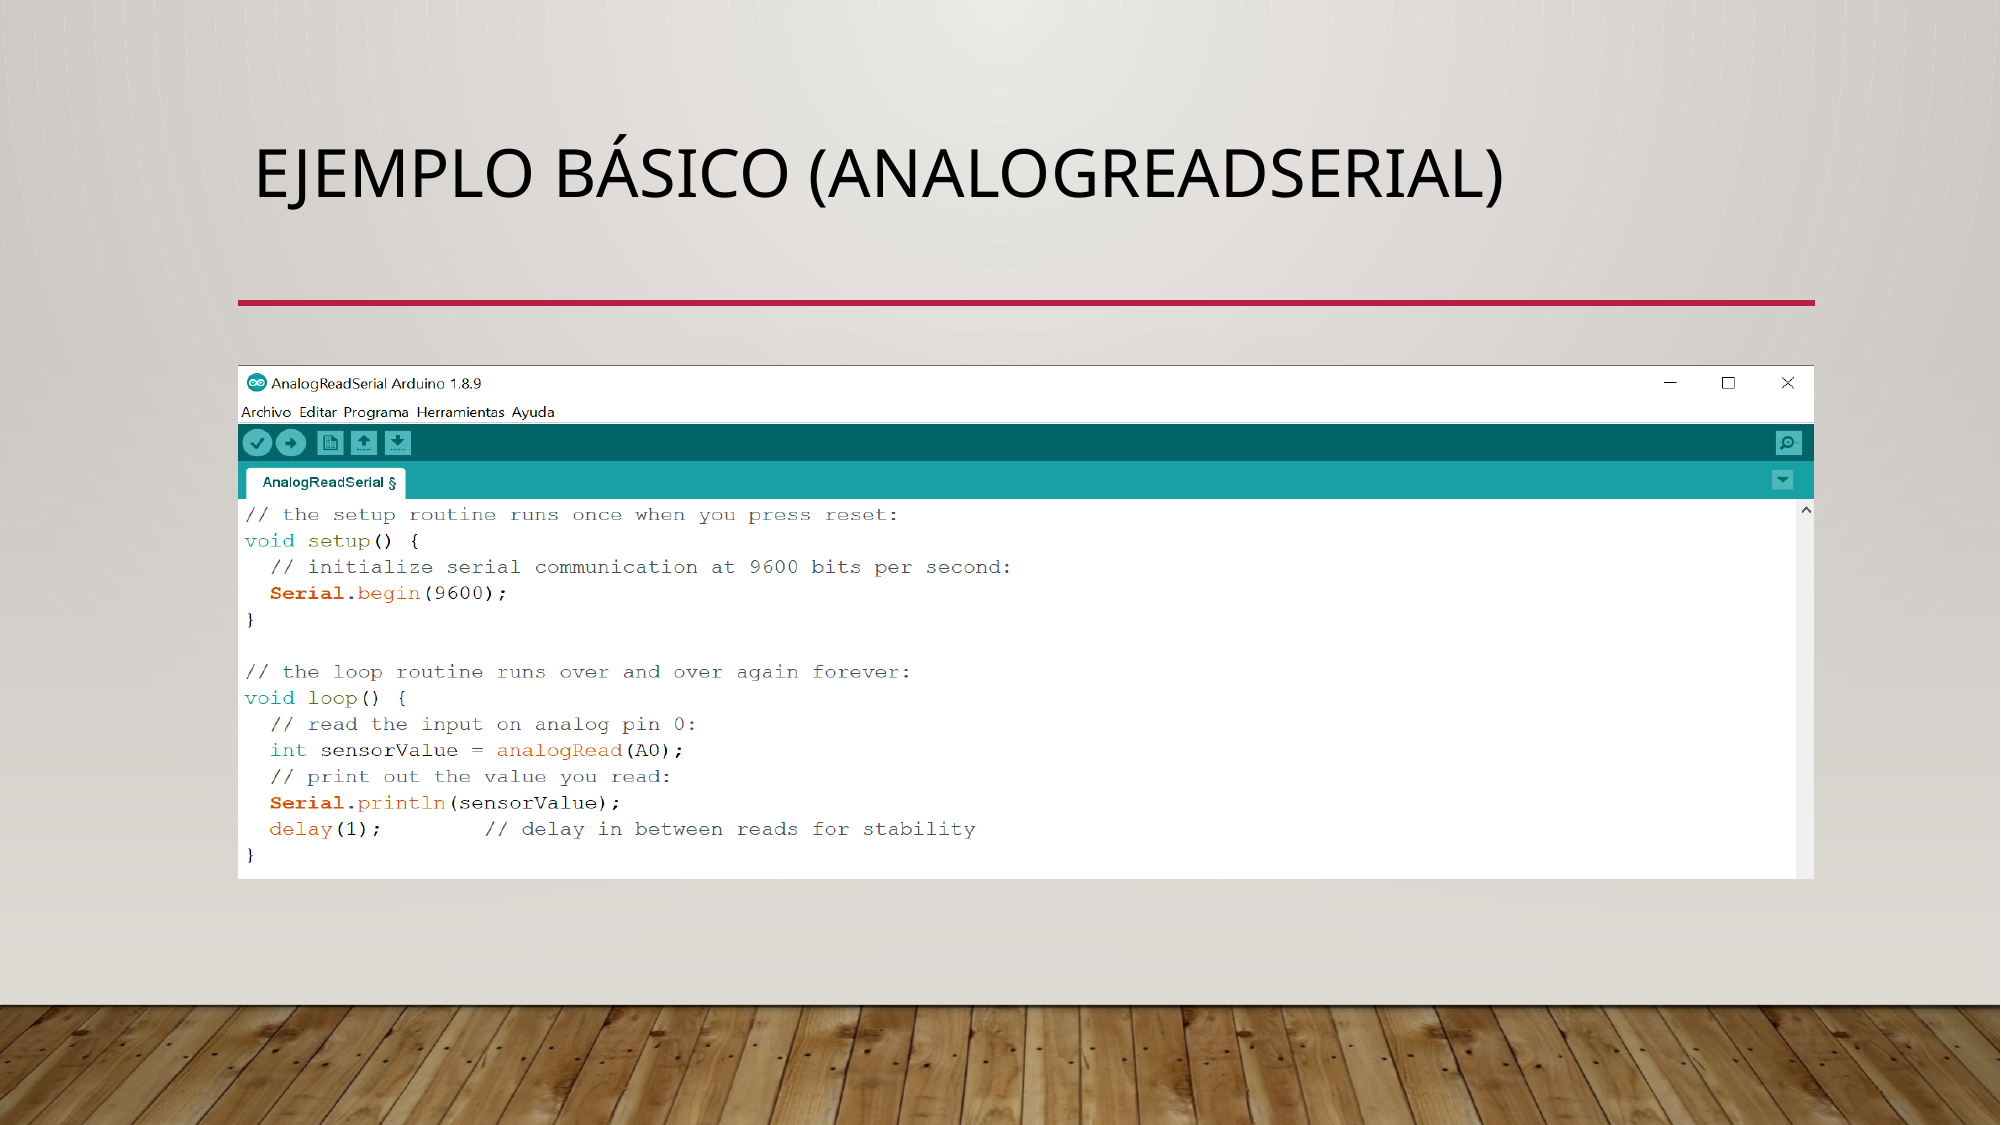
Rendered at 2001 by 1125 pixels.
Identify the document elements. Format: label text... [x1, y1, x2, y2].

picture [237, 365, 1814, 879]
picture [0, 1005, 2000, 1125]
title Ejemplo básico (Analogreadserial) [238, 131, 1814, 305]
